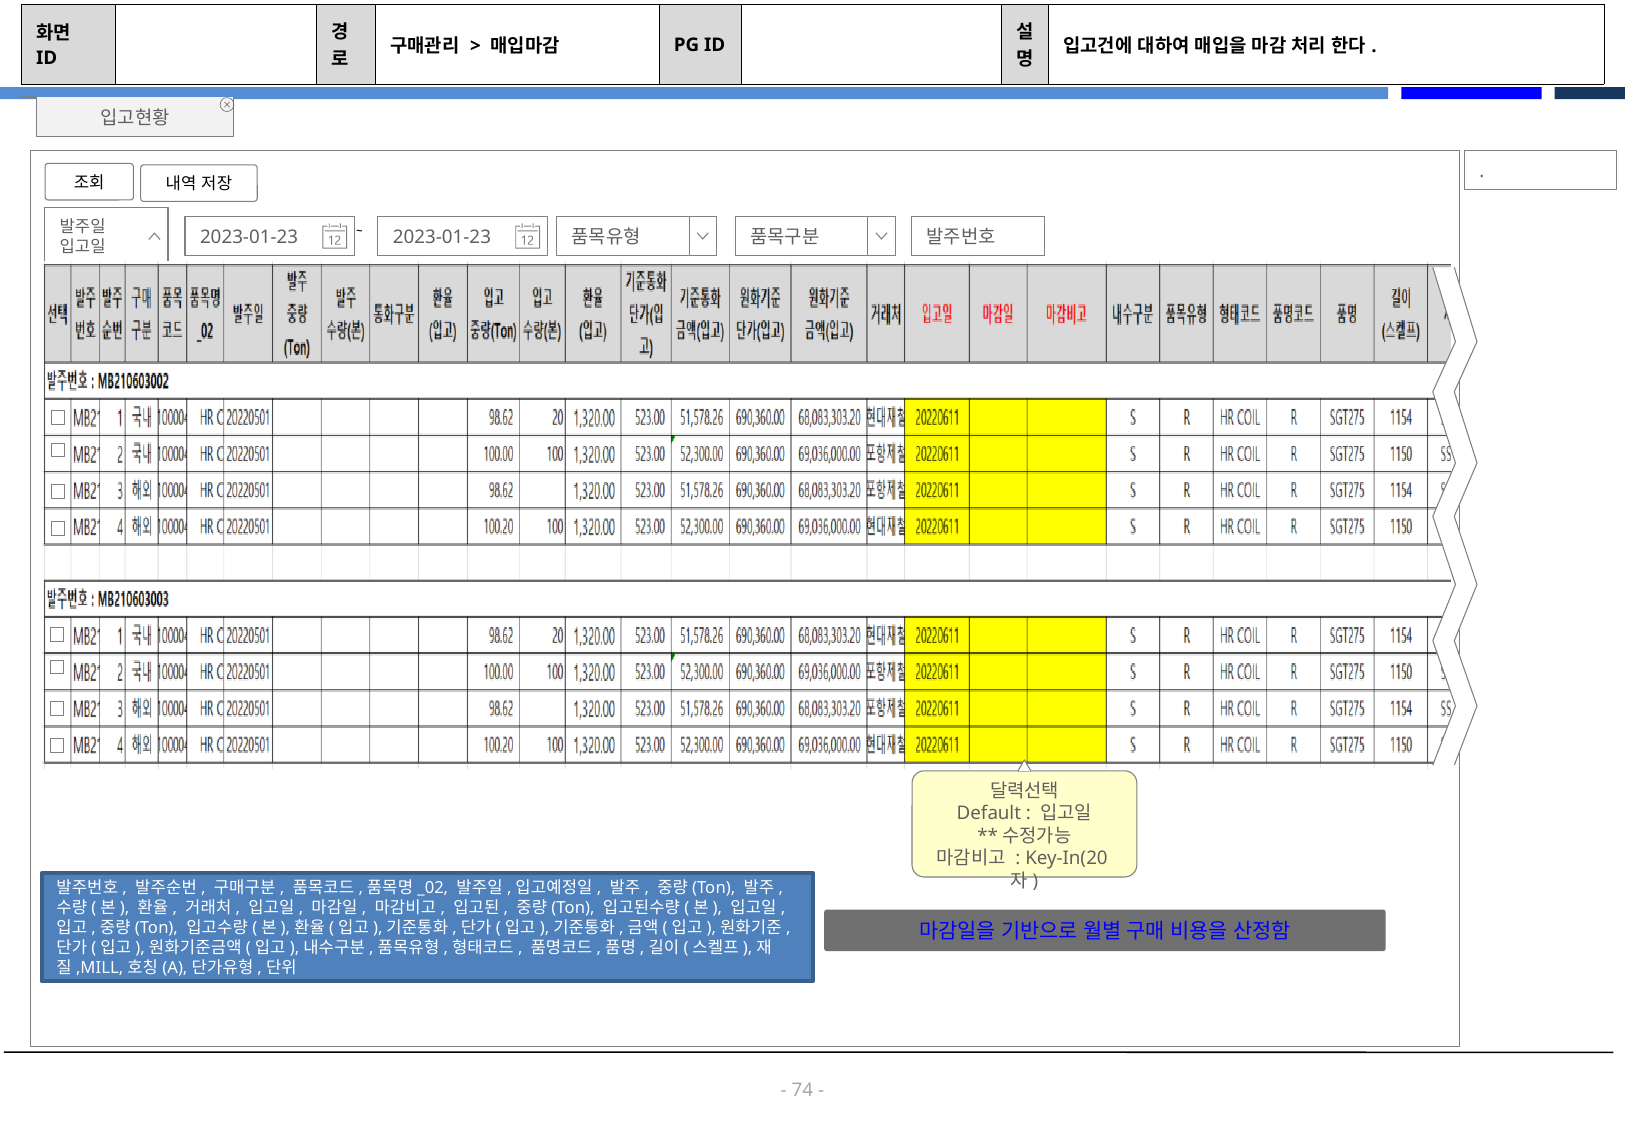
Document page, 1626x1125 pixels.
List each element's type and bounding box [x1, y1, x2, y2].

table_header [376, 5, 659, 84]
table_header [1049, 5, 1604, 84]
table_header [660, 5, 741, 84]
text_box [28, 148, 1619, 1049]
table_header [116, 5, 316, 84]
table_header [742, 5, 1001, 84]
text_box [20, 96, 235, 137]
table_header [22, 5, 115, 84]
picture [42, 261, 1451, 769]
table_header [317, 5, 375, 84]
table_header [1002, 5, 1048, 84]
